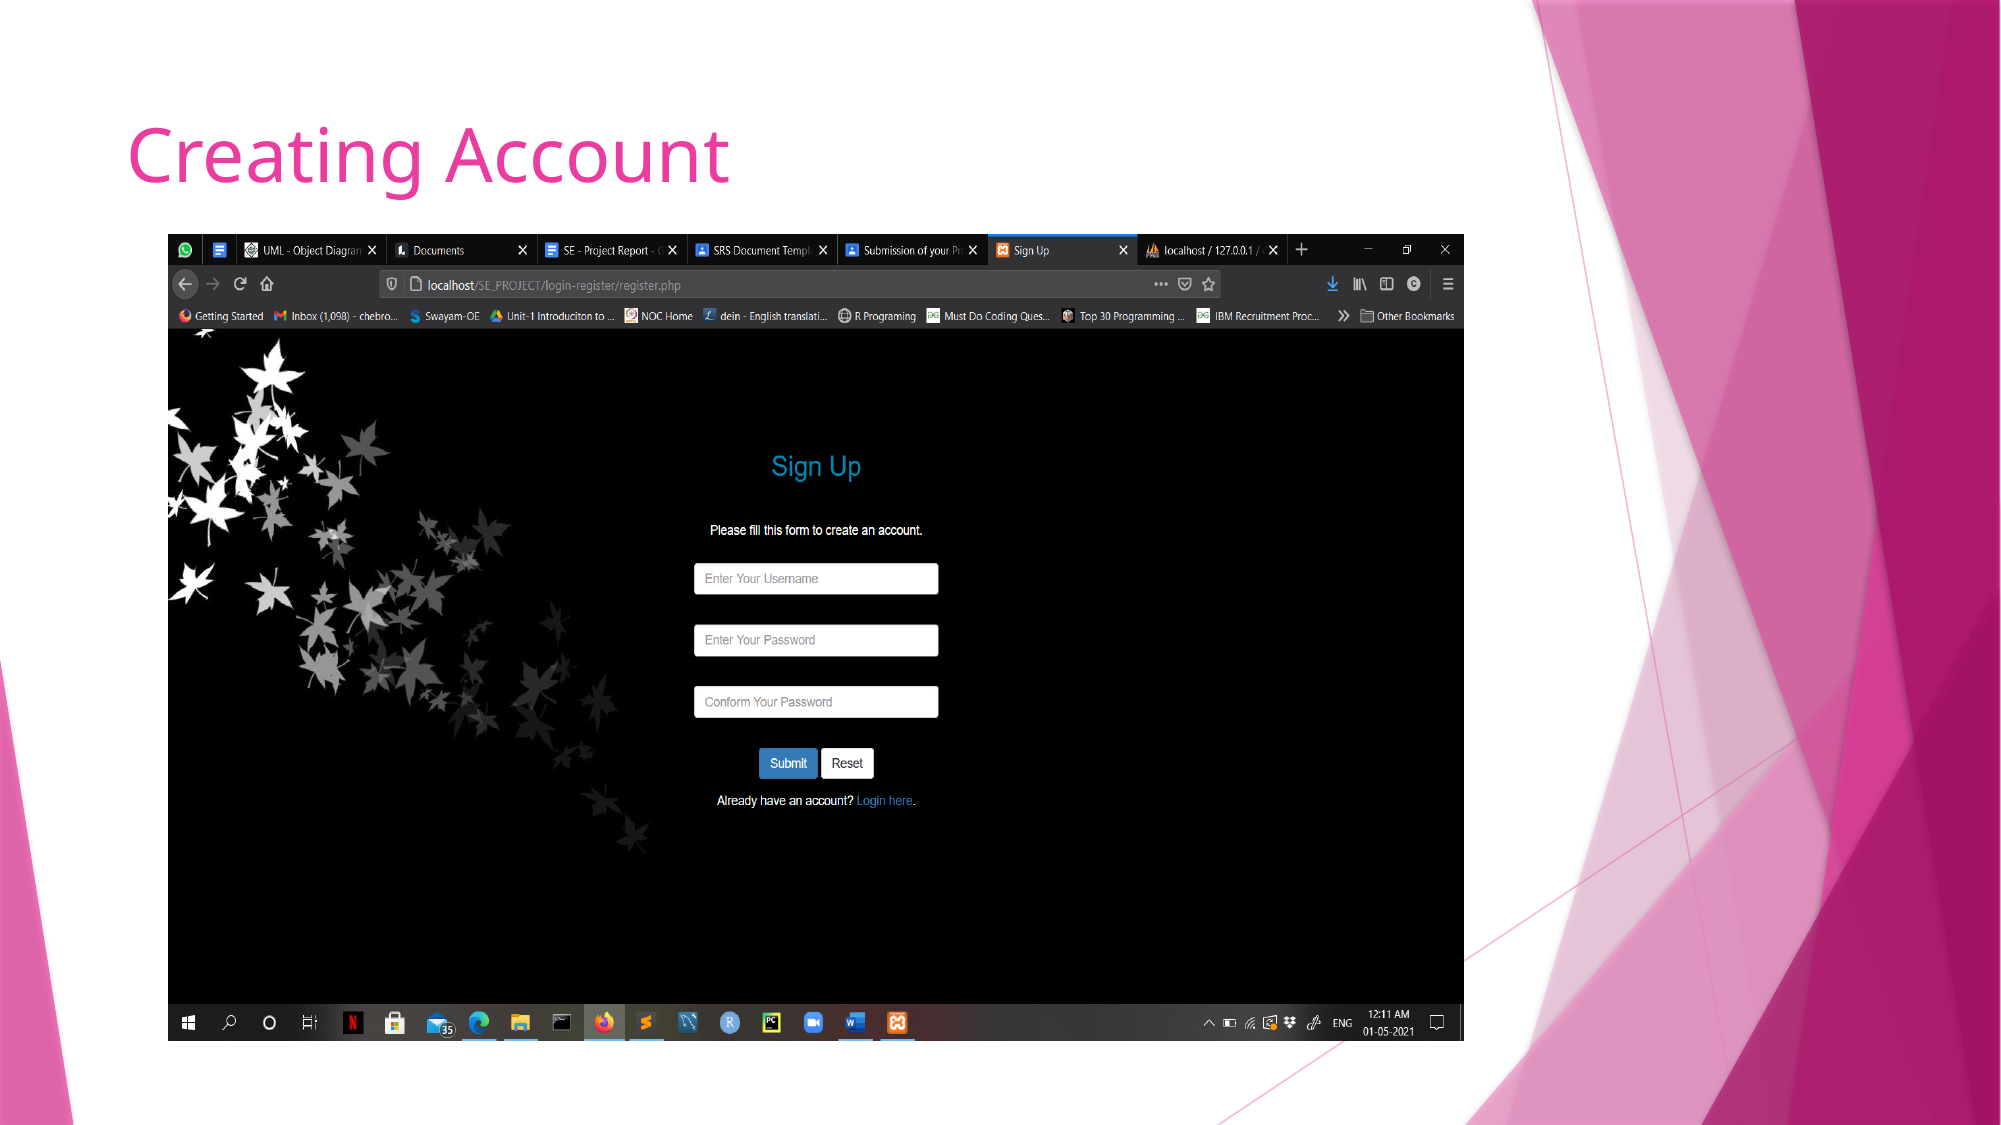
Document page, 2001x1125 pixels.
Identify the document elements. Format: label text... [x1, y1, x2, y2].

title Creating Account [111, 99, 1522, 317]
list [167, 234, 1465, 1042]
